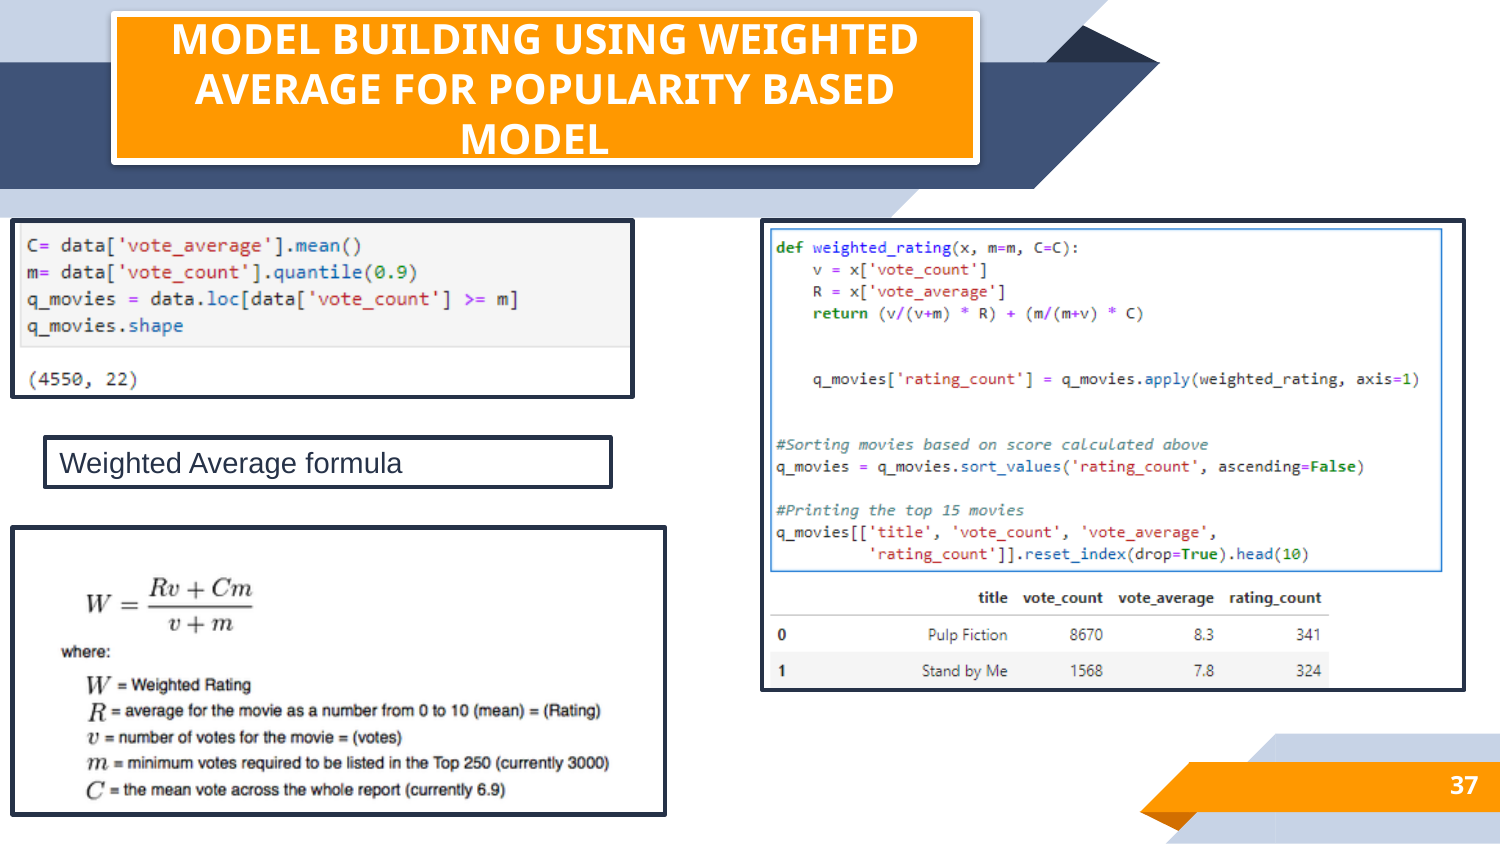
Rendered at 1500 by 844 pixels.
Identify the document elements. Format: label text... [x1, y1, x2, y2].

slide_number 37 [1249, 760, 1494, 813]
title MODEL BUILDING USING WEIGHTED AVERAGE FOR POPULARITY BASED MODEL [111, 11, 980, 165]
picture [14, 529, 664, 813]
picture [764, 222, 1463, 689]
picture [14, 222, 631, 395]
text_box Weighted Average formula [43, 435, 613, 489]
